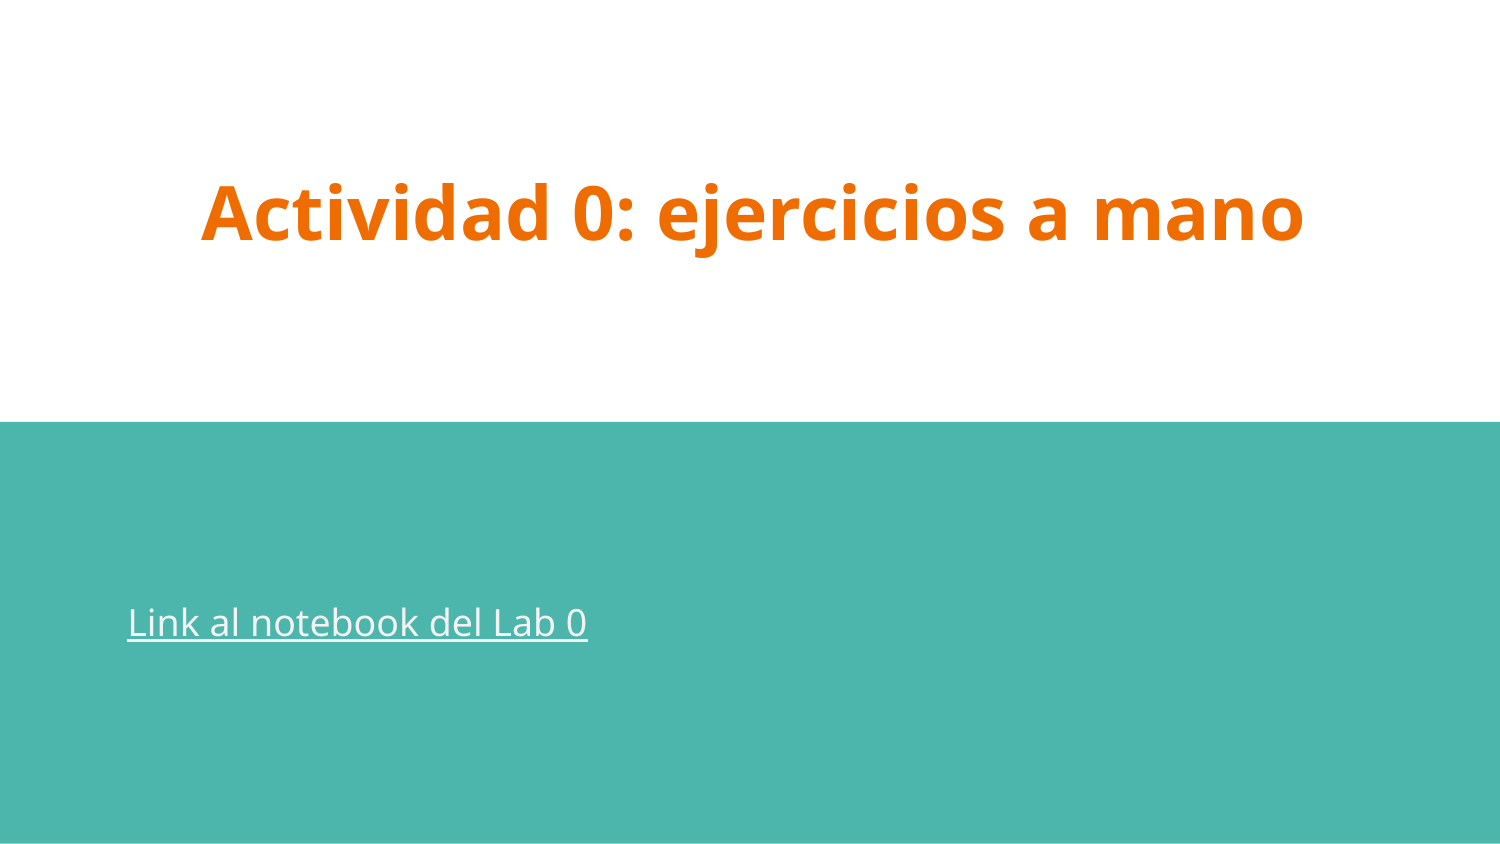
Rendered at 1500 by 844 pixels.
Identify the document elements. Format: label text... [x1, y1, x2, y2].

title Actividad 0: ejercicios a mano [51, 133, 1458, 289]
text_box Link al notebook del Lab 0 [112, 575, 1397, 705]
